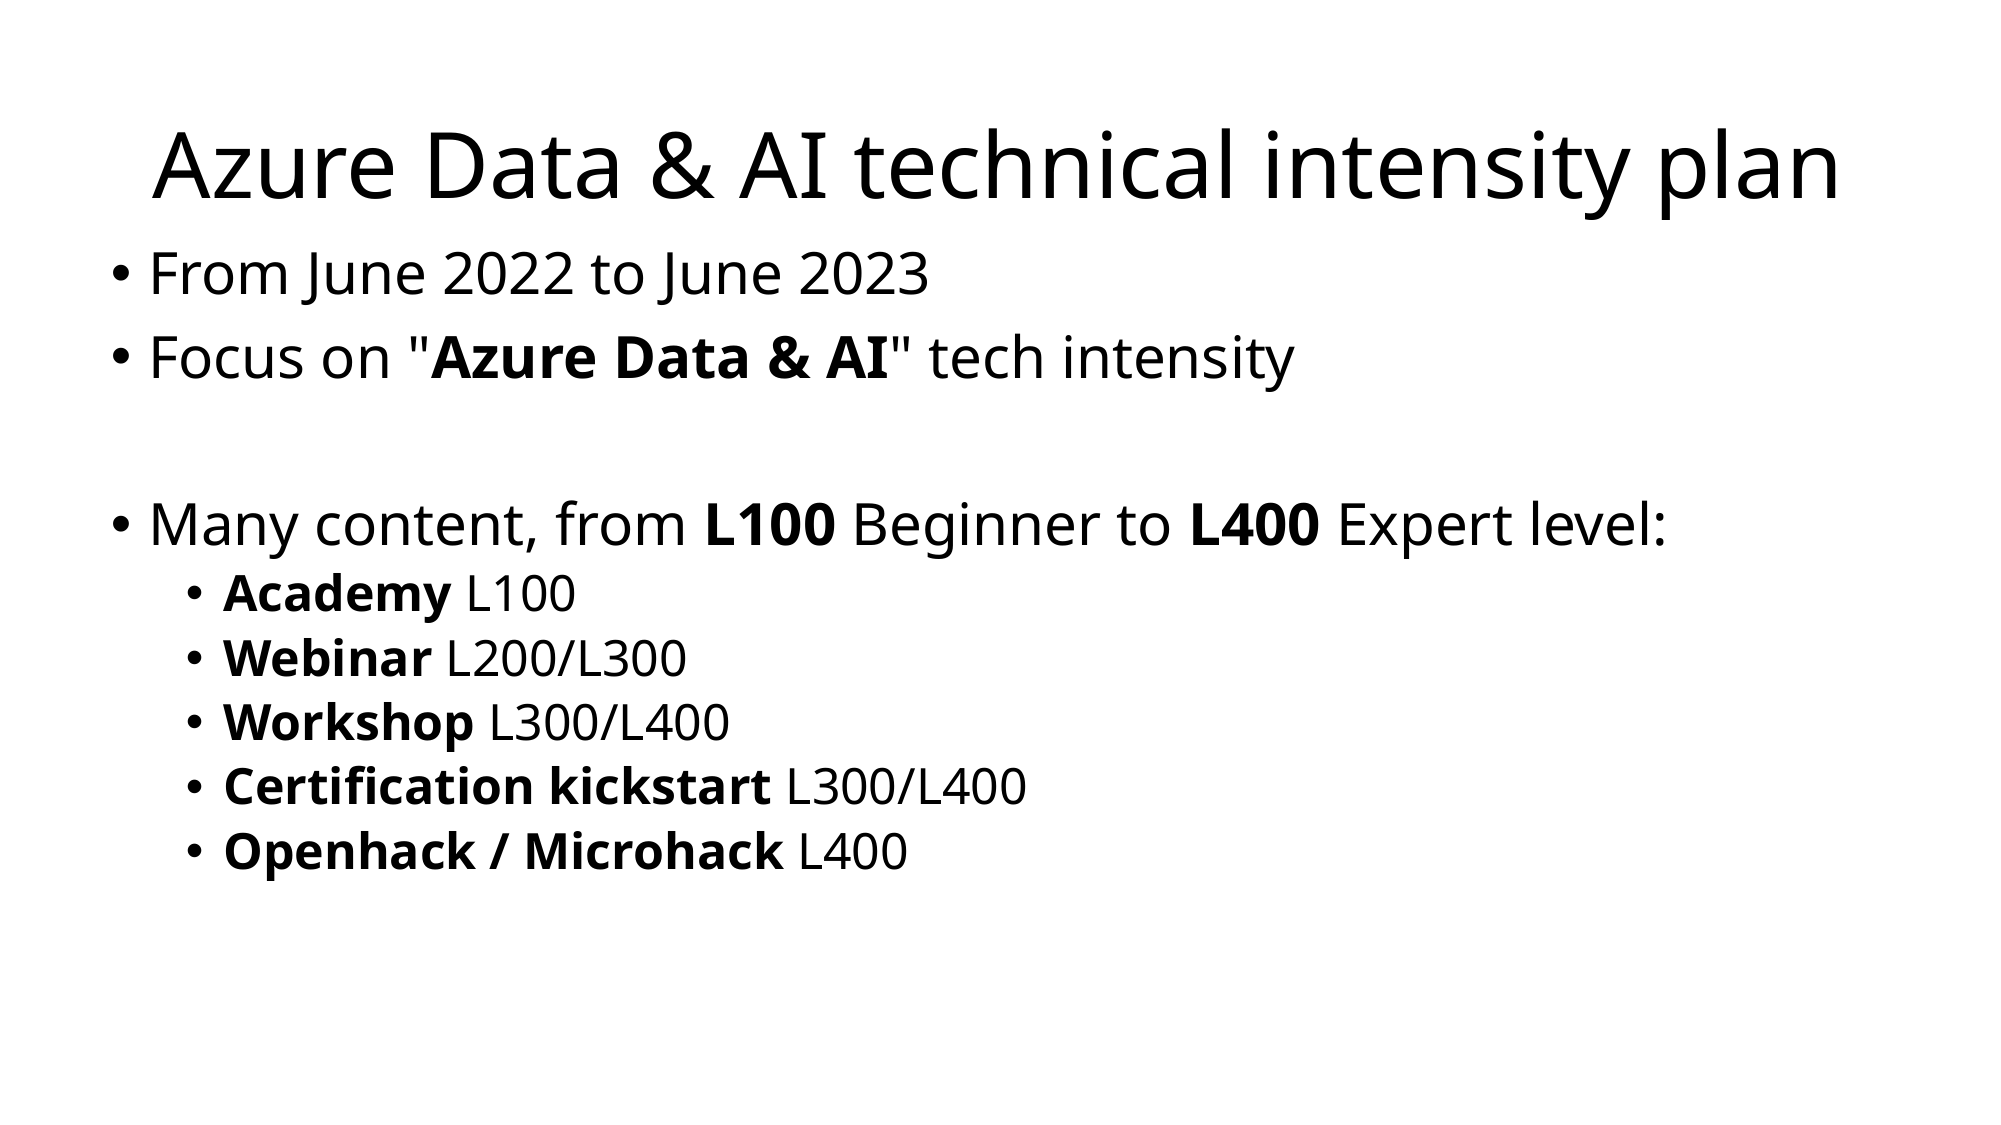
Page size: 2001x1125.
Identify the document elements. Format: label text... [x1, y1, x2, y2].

list From June 2022 to June 2023 Focus on "Azure Data & AI" tech intensity Many content, from L100 Beginner to L400 Expert level: Academy L100 Webinar L200/L300 Workshop L300/L400 Certification kickstart L300/L400 Openhack / Microhack L400 [95, 236, 1904, 926]
title Azure Data & AI technical intensity plan [137, 59, 1863, 236]
